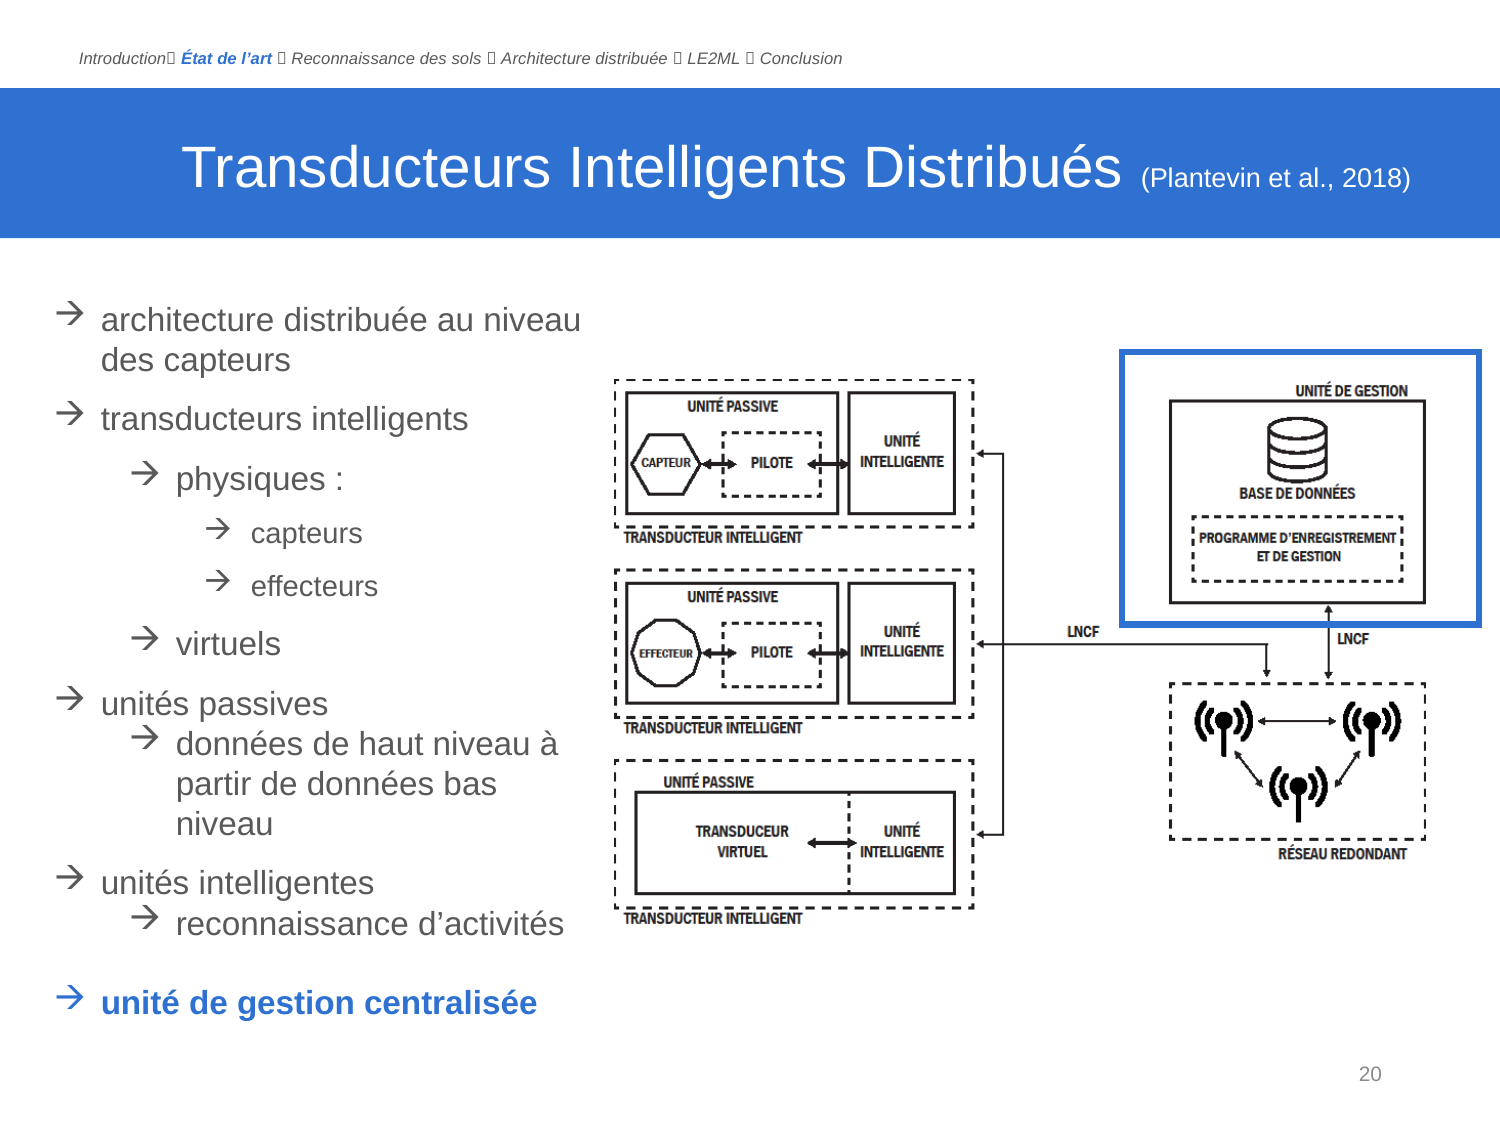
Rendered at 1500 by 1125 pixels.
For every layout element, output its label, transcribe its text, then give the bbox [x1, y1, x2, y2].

title Transducteurs Intelligents Distribués (Plantevin et al., 2018) [0, 88, 1500, 239]
slide_number 20 [1059, 1042, 1397, 1103]
text_box Introduction État de l’art  Reconnaissance des sols  Architecture distribuée  LE2ML  Conclusion [64, 40, 1426, 75]
text_box architecture distribuée au niveau des capteurs transducteurs intelligents physiques : capteurs effecteurs virtuels unités passives données de haut niveau à partir de données bas niveau unités intelligentes reconnaissance d’activités unité de gestion centralisée [39, 290, 615, 1029]
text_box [614, 379, 1426, 929]
text_box [1121, 351, 1480, 626]
